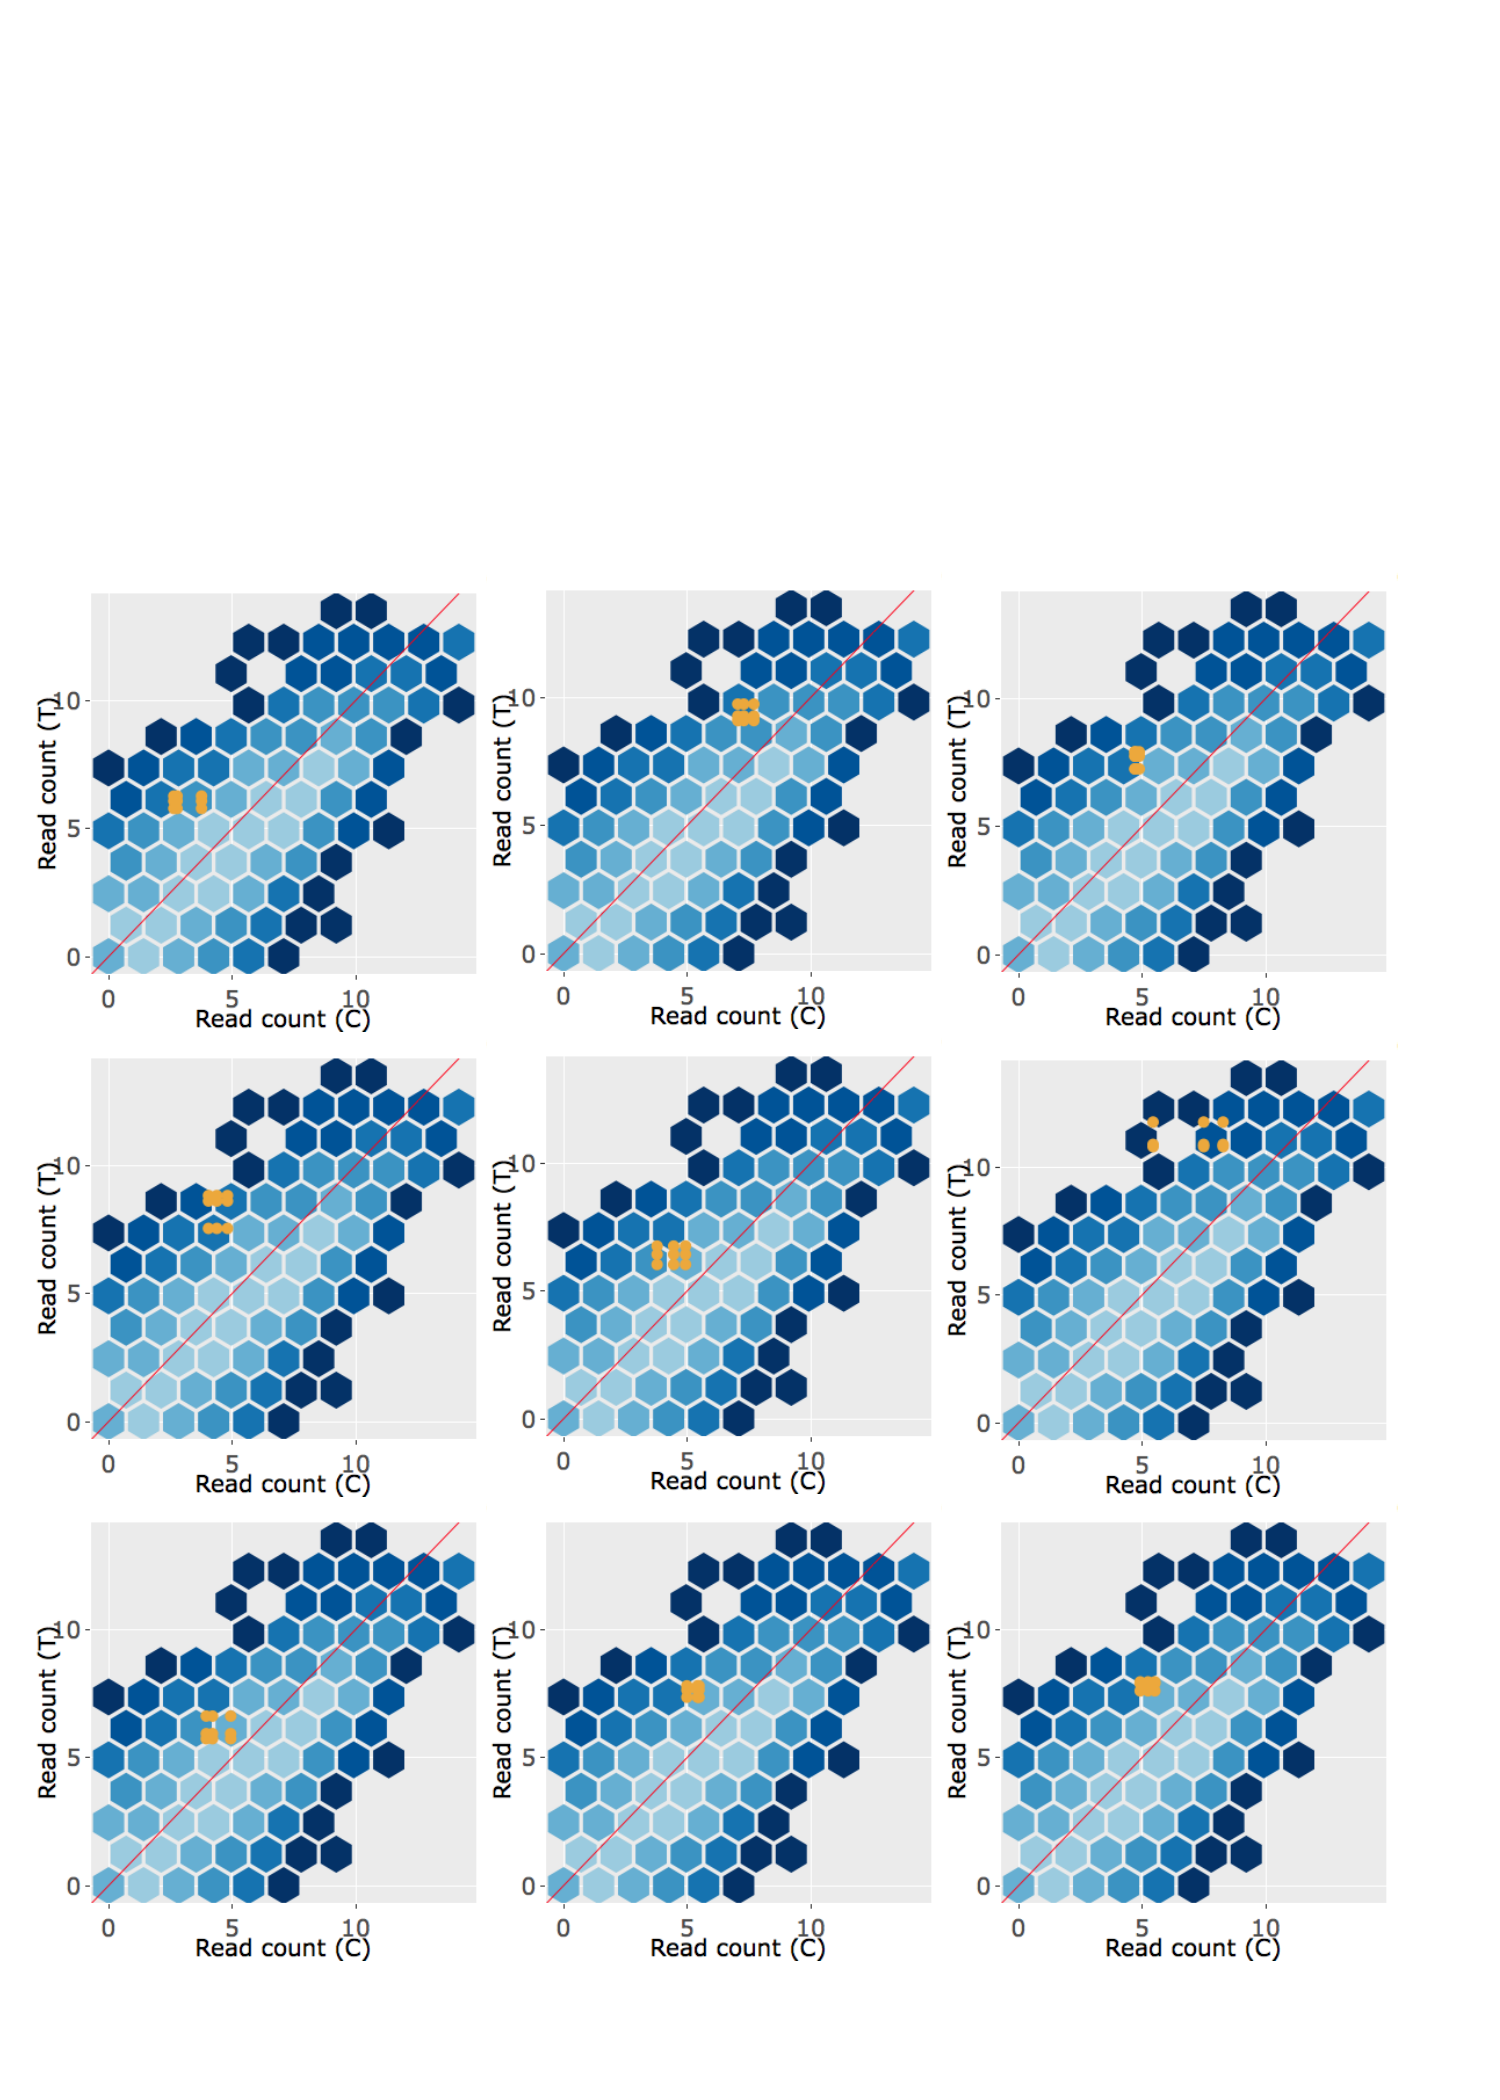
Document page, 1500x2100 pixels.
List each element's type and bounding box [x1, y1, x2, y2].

text_box [32, 565, 1398, 1961]
